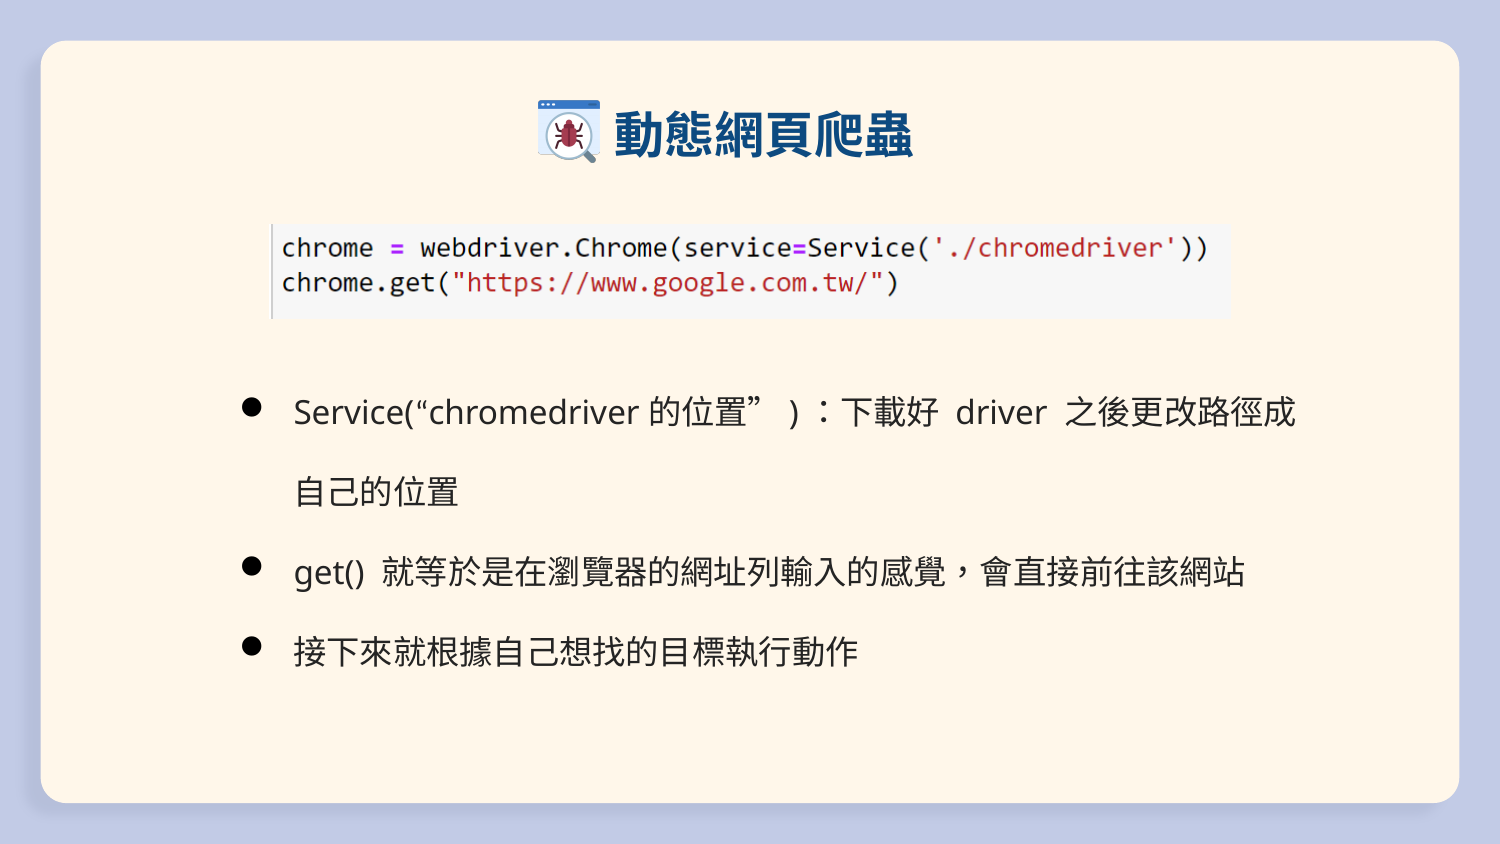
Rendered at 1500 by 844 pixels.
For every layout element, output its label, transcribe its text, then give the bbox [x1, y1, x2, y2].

picture [536, 98, 602, 164]
subtitle Service(“chromedriver的位置”)：下載好 driver 之後更改路徑成自己的位置 get() 就等於是在瀏覽器的網址列輸入的感覺，會直接前往該網站 接下來就根據自己想找的目標執行動作 [218, 351, 1311, 755]
picture [269, 224, 1231, 319]
title 動態網頁爬蟲 [131, 69, 1398, 164]
